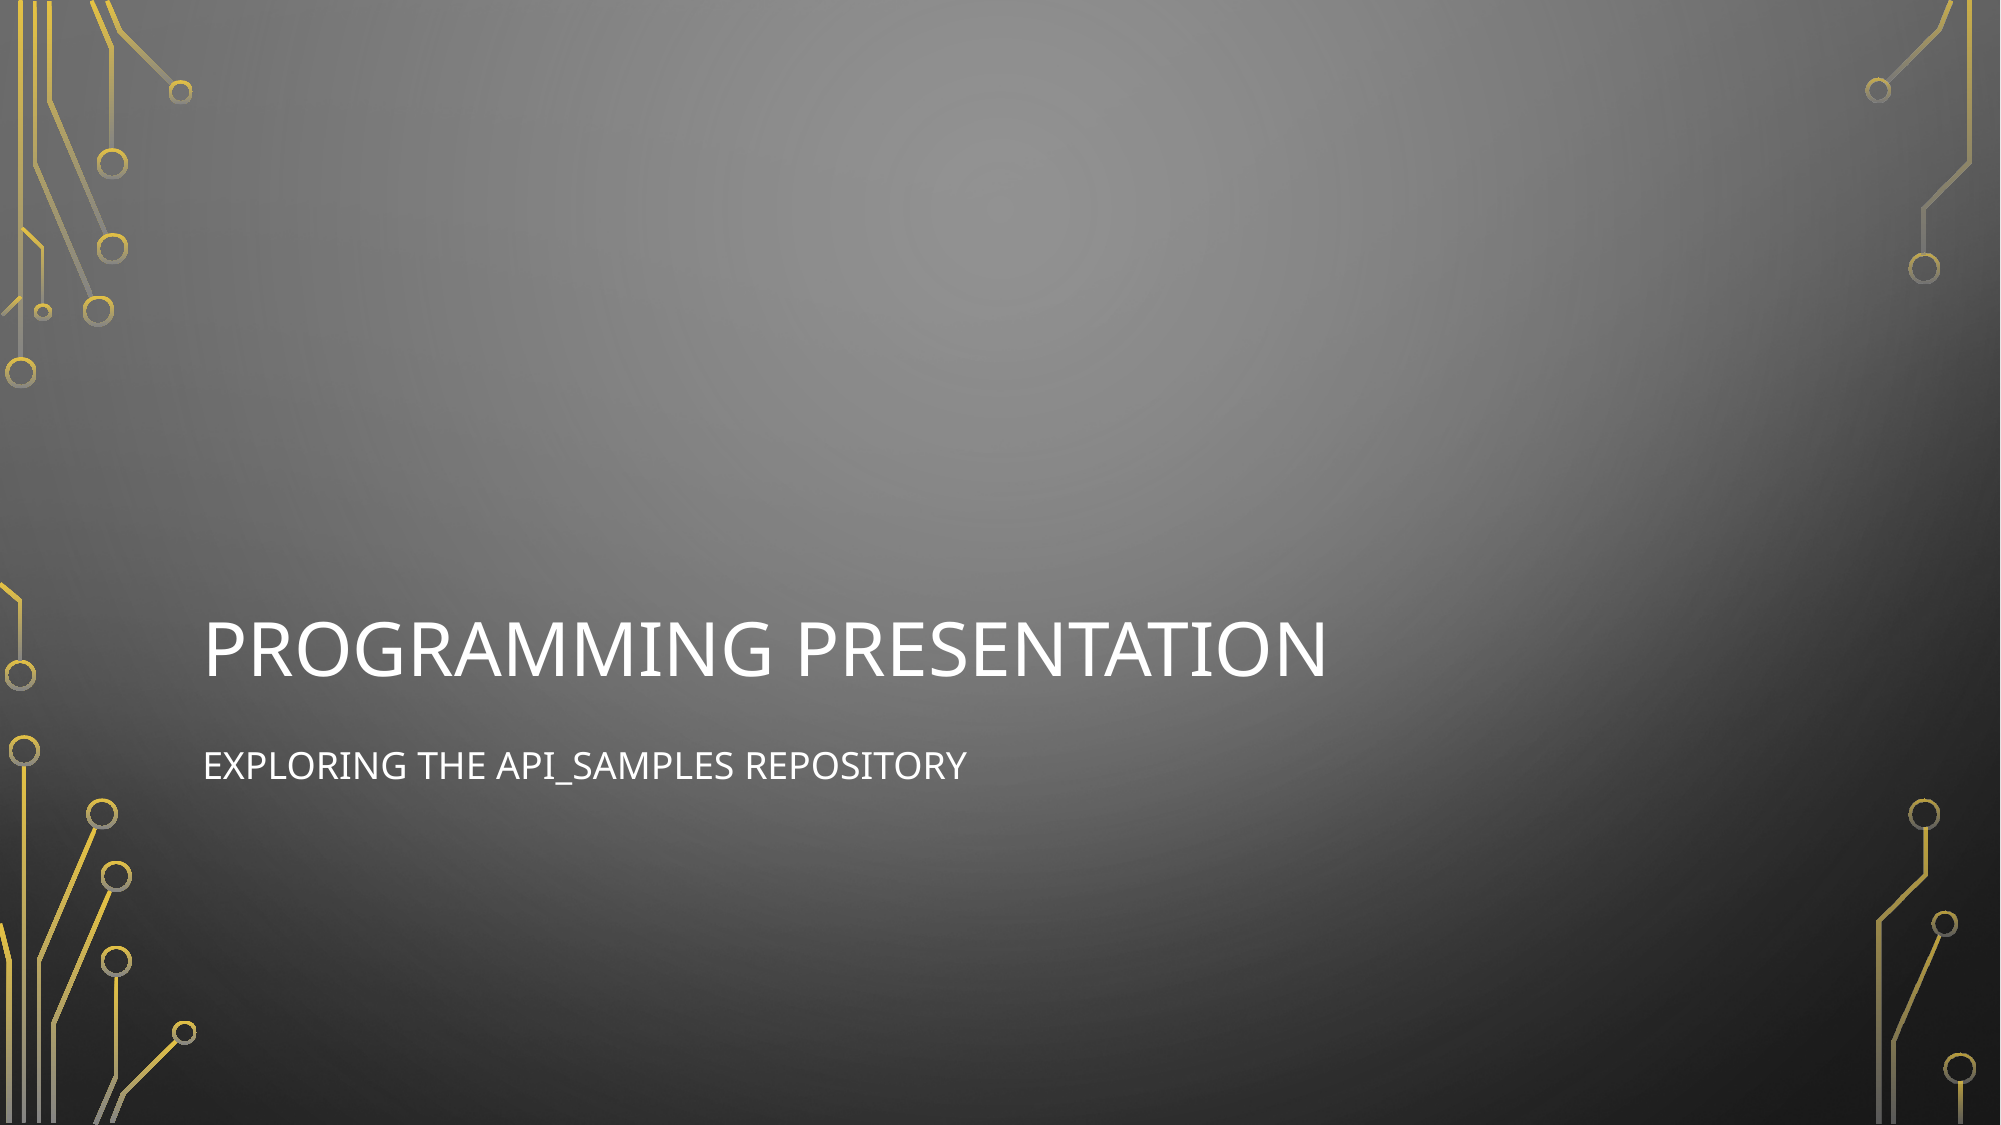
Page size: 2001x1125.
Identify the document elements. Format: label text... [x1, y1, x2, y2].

title Programming presentation [187, 232, 1813, 701]
list Exploring the API_SAMPLES repository [187, 725, 1813, 952]
